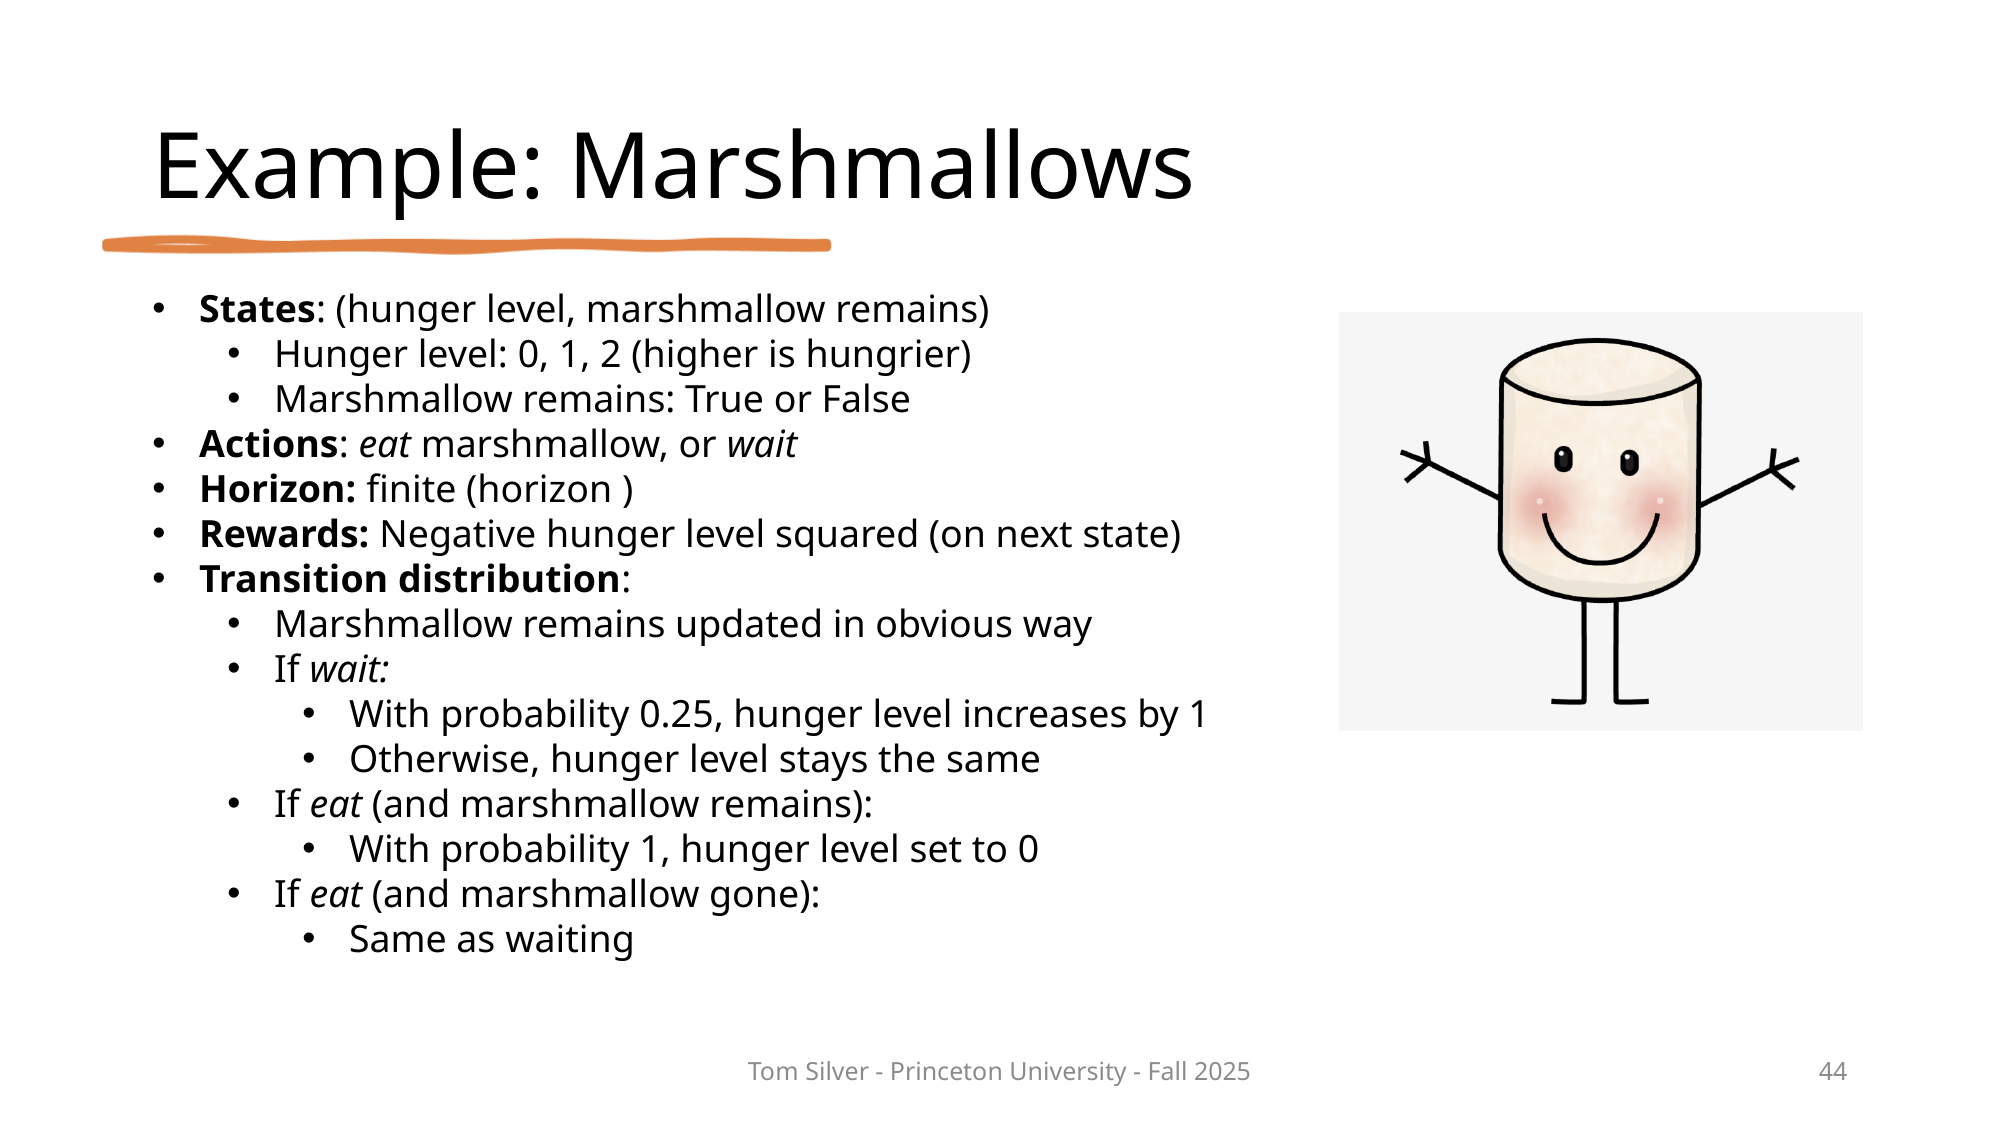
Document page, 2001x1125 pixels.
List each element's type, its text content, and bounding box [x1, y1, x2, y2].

picture [1339, 312, 1863, 731]
picture [71, 228, 851, 278]
title Example: Marshmallows [137, 59, 1863, 278]
slide_number 44 [1412, 1042, 1863, 1103]
footer Tom Silver - Princeton University - Fall 2025 [662, 1042, 1338, 1103]
